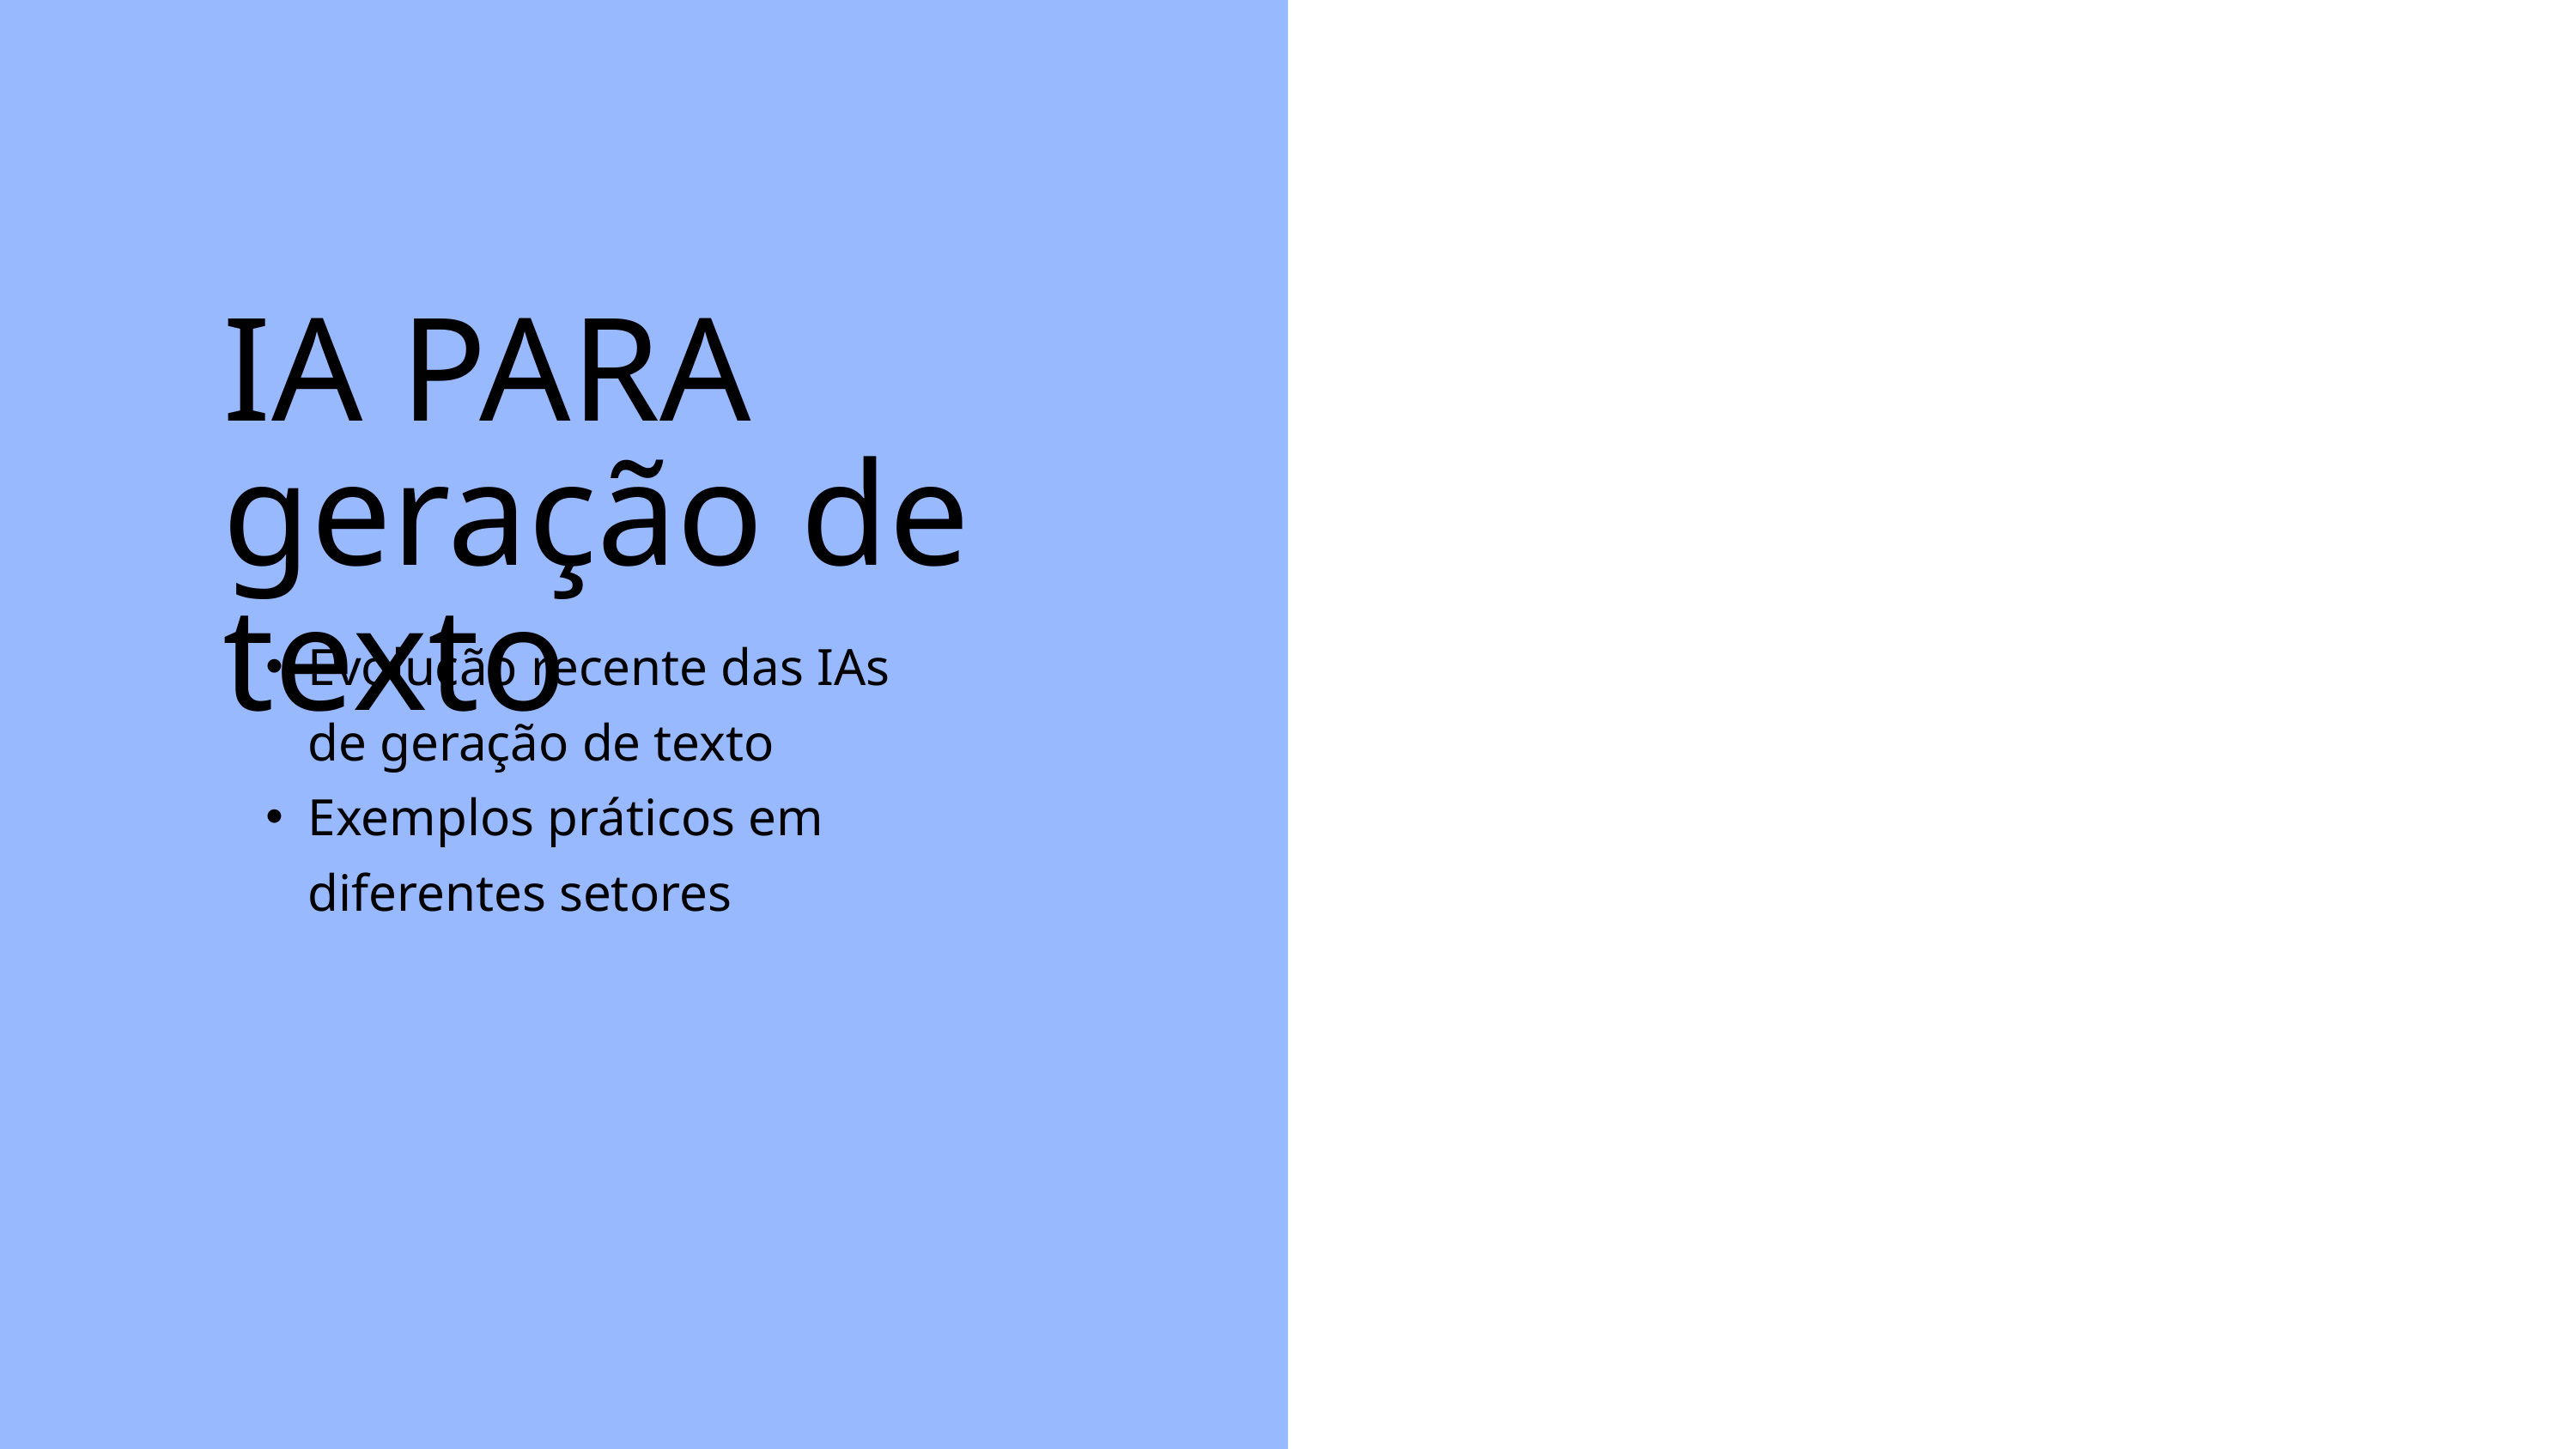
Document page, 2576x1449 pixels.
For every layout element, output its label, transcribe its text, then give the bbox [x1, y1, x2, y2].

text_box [1287, 0, 2576, 1449]
text_box IA PARA geração de texto [222, 305, 995, 739]
text_box Evolução recente das IAs de geração de texto Exemplos práticos em diferentes setores [222, 739, 944, 921]
